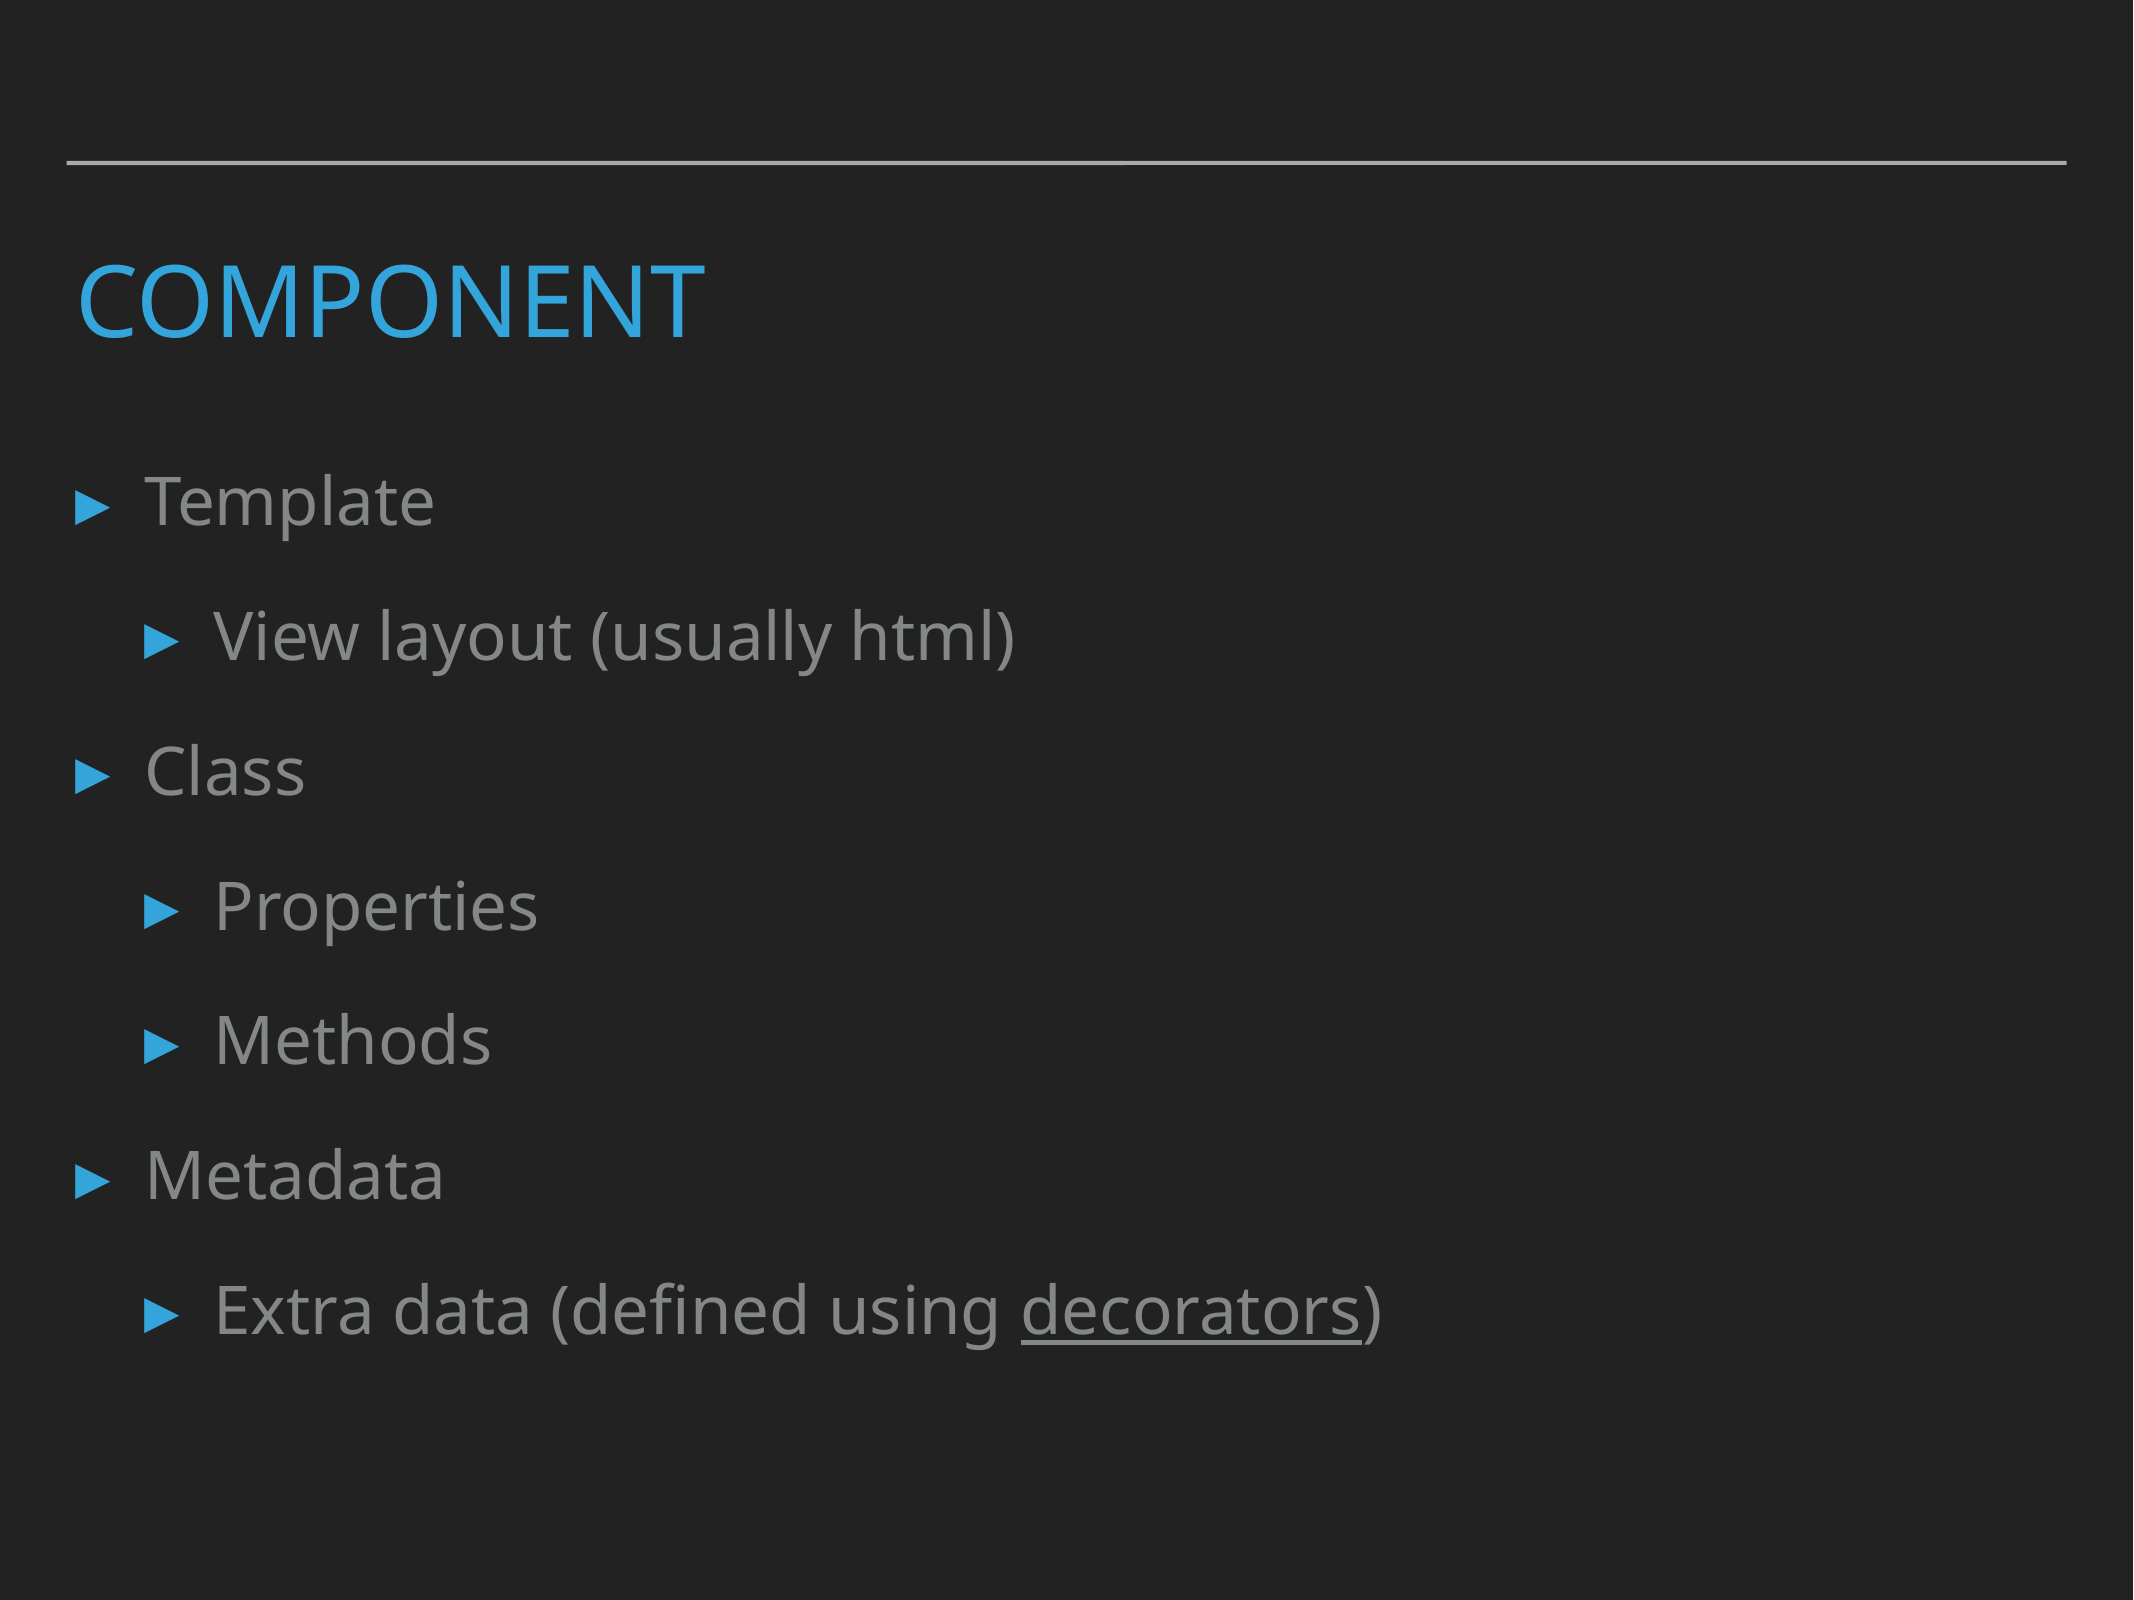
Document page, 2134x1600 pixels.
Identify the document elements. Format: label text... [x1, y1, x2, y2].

list Template View layout (usually html) Class Properties Methods Metadata Extra data (defined using decorators) [66, 449, 2068, 1453]
title Component [66, 251, 2068, 372]
